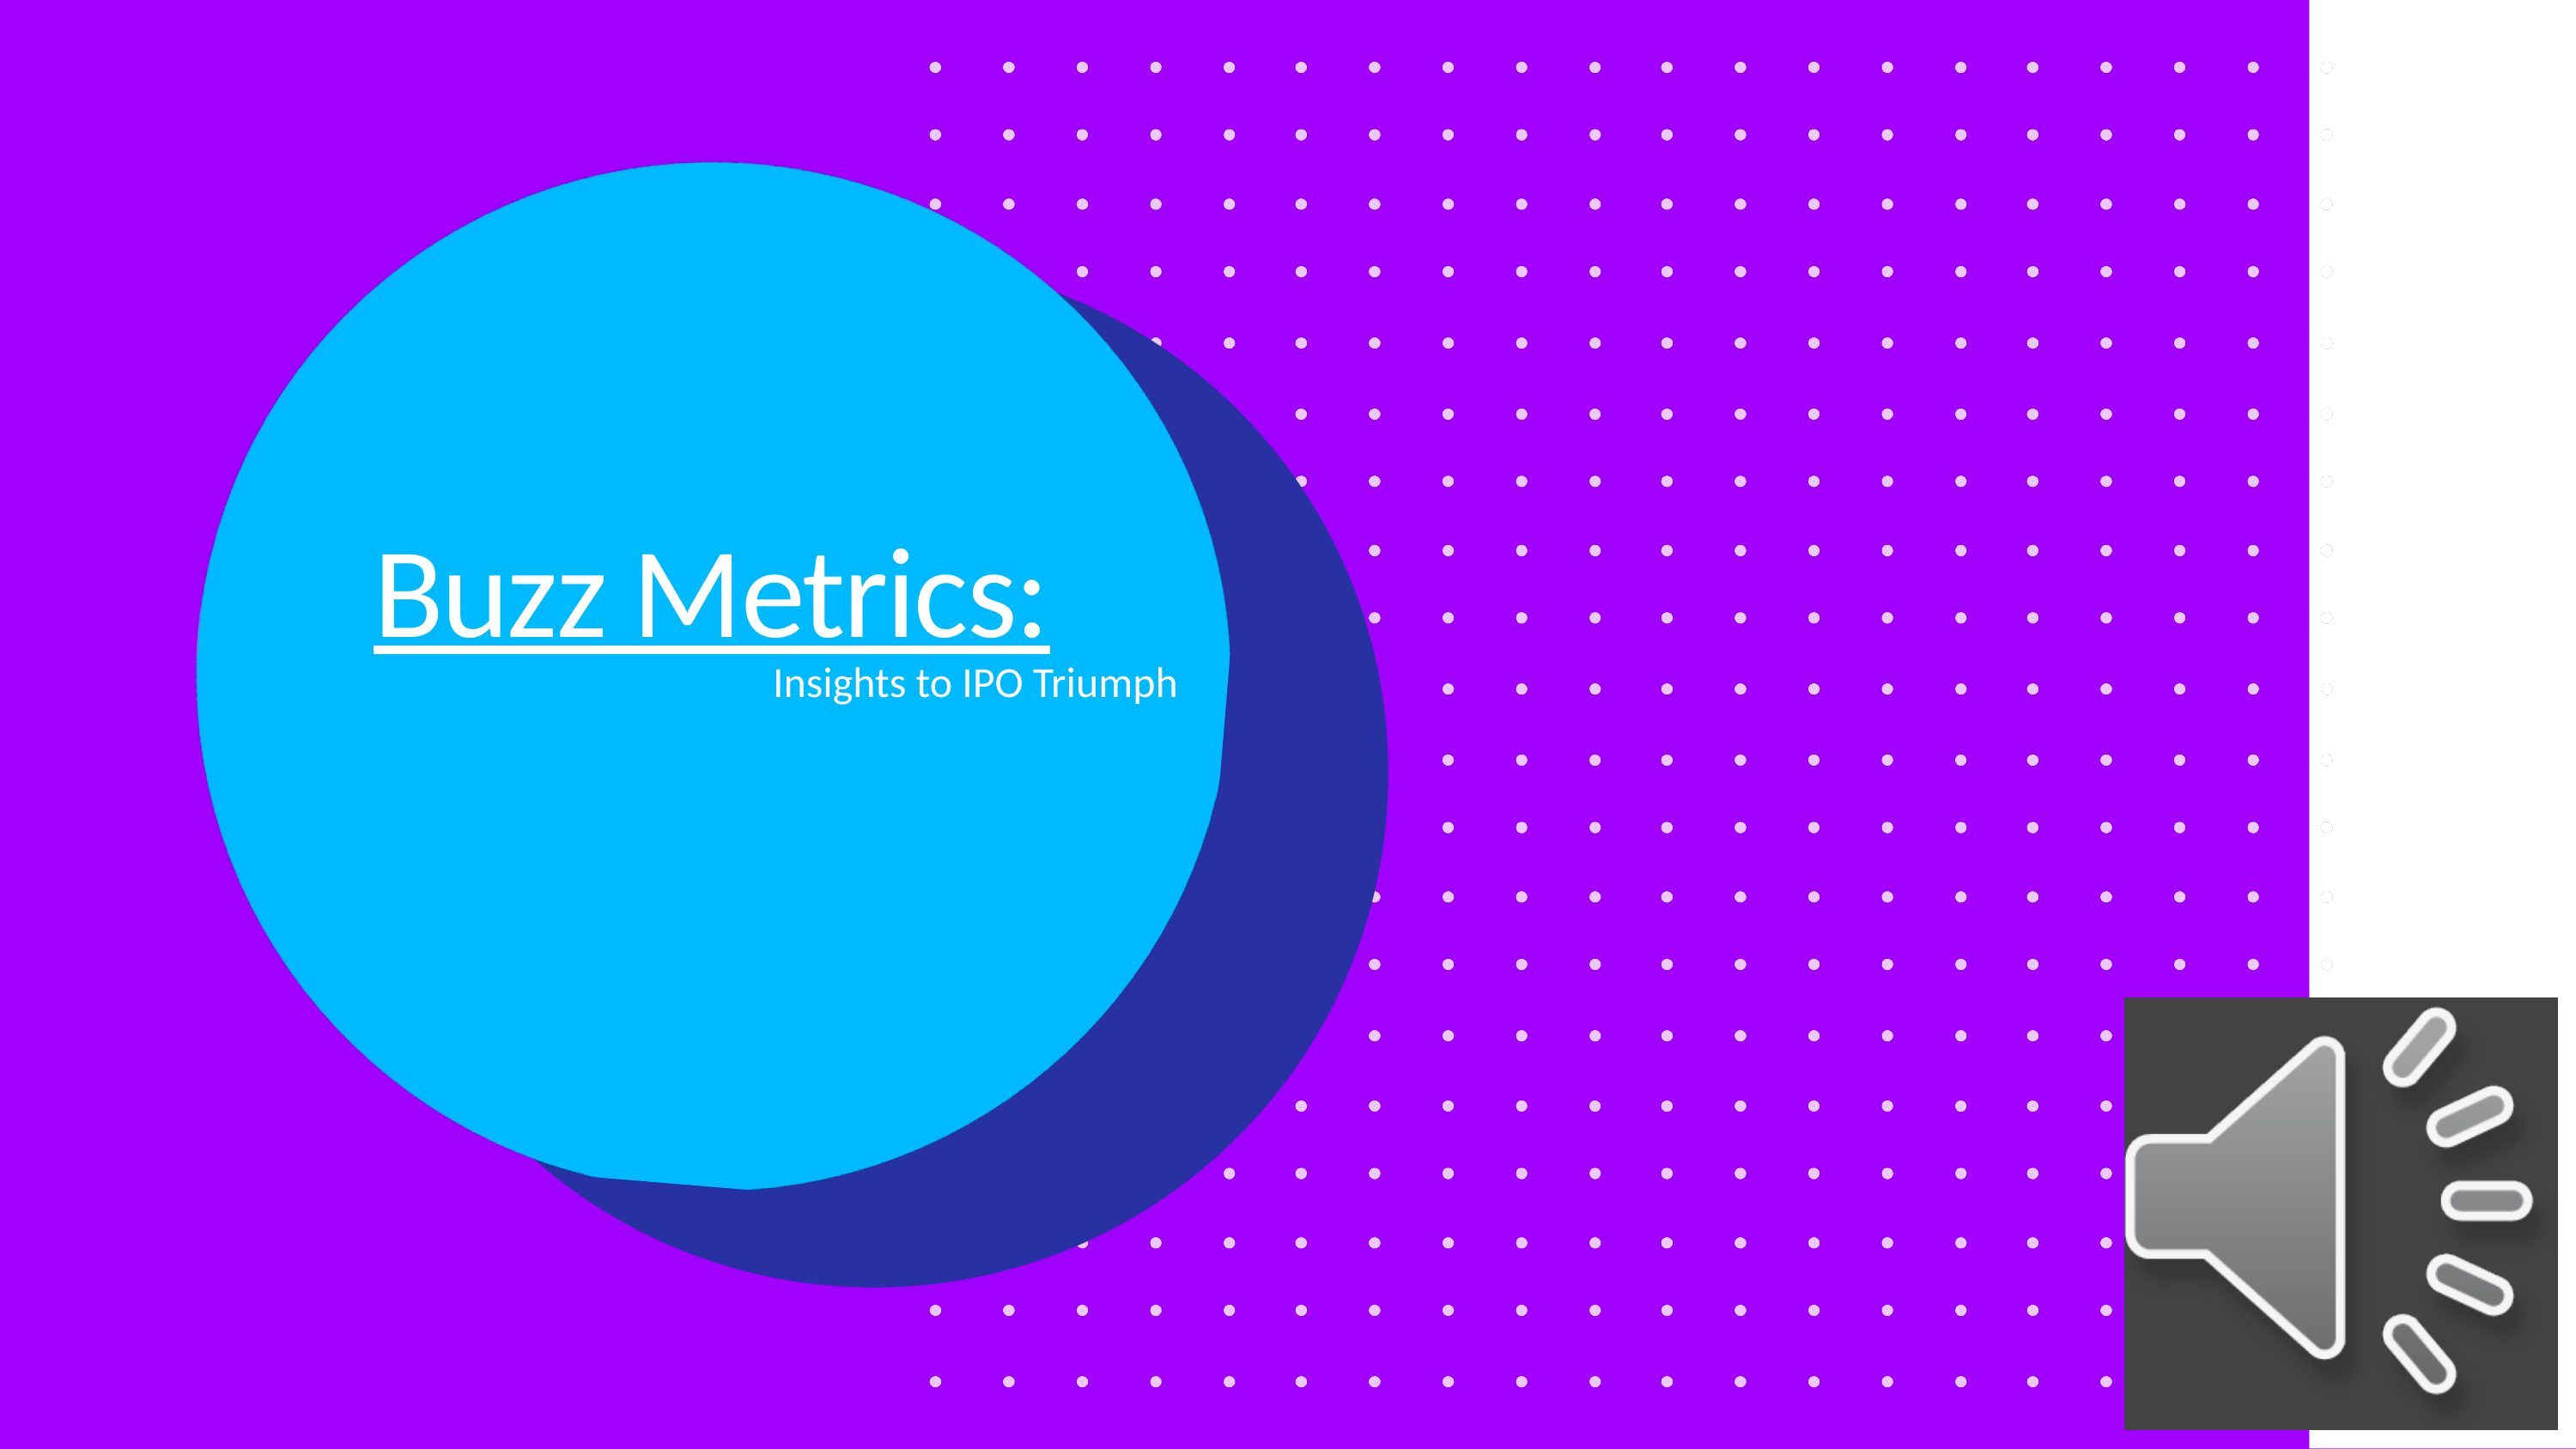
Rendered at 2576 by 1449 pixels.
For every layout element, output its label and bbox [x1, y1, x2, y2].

picture [2123, 996, 2560, 1432]
text_box [155, 115, 1388, 1288]
text_box [2309, 0, 2576, 1449]
text_box [921, 57, 2337, 1392]
